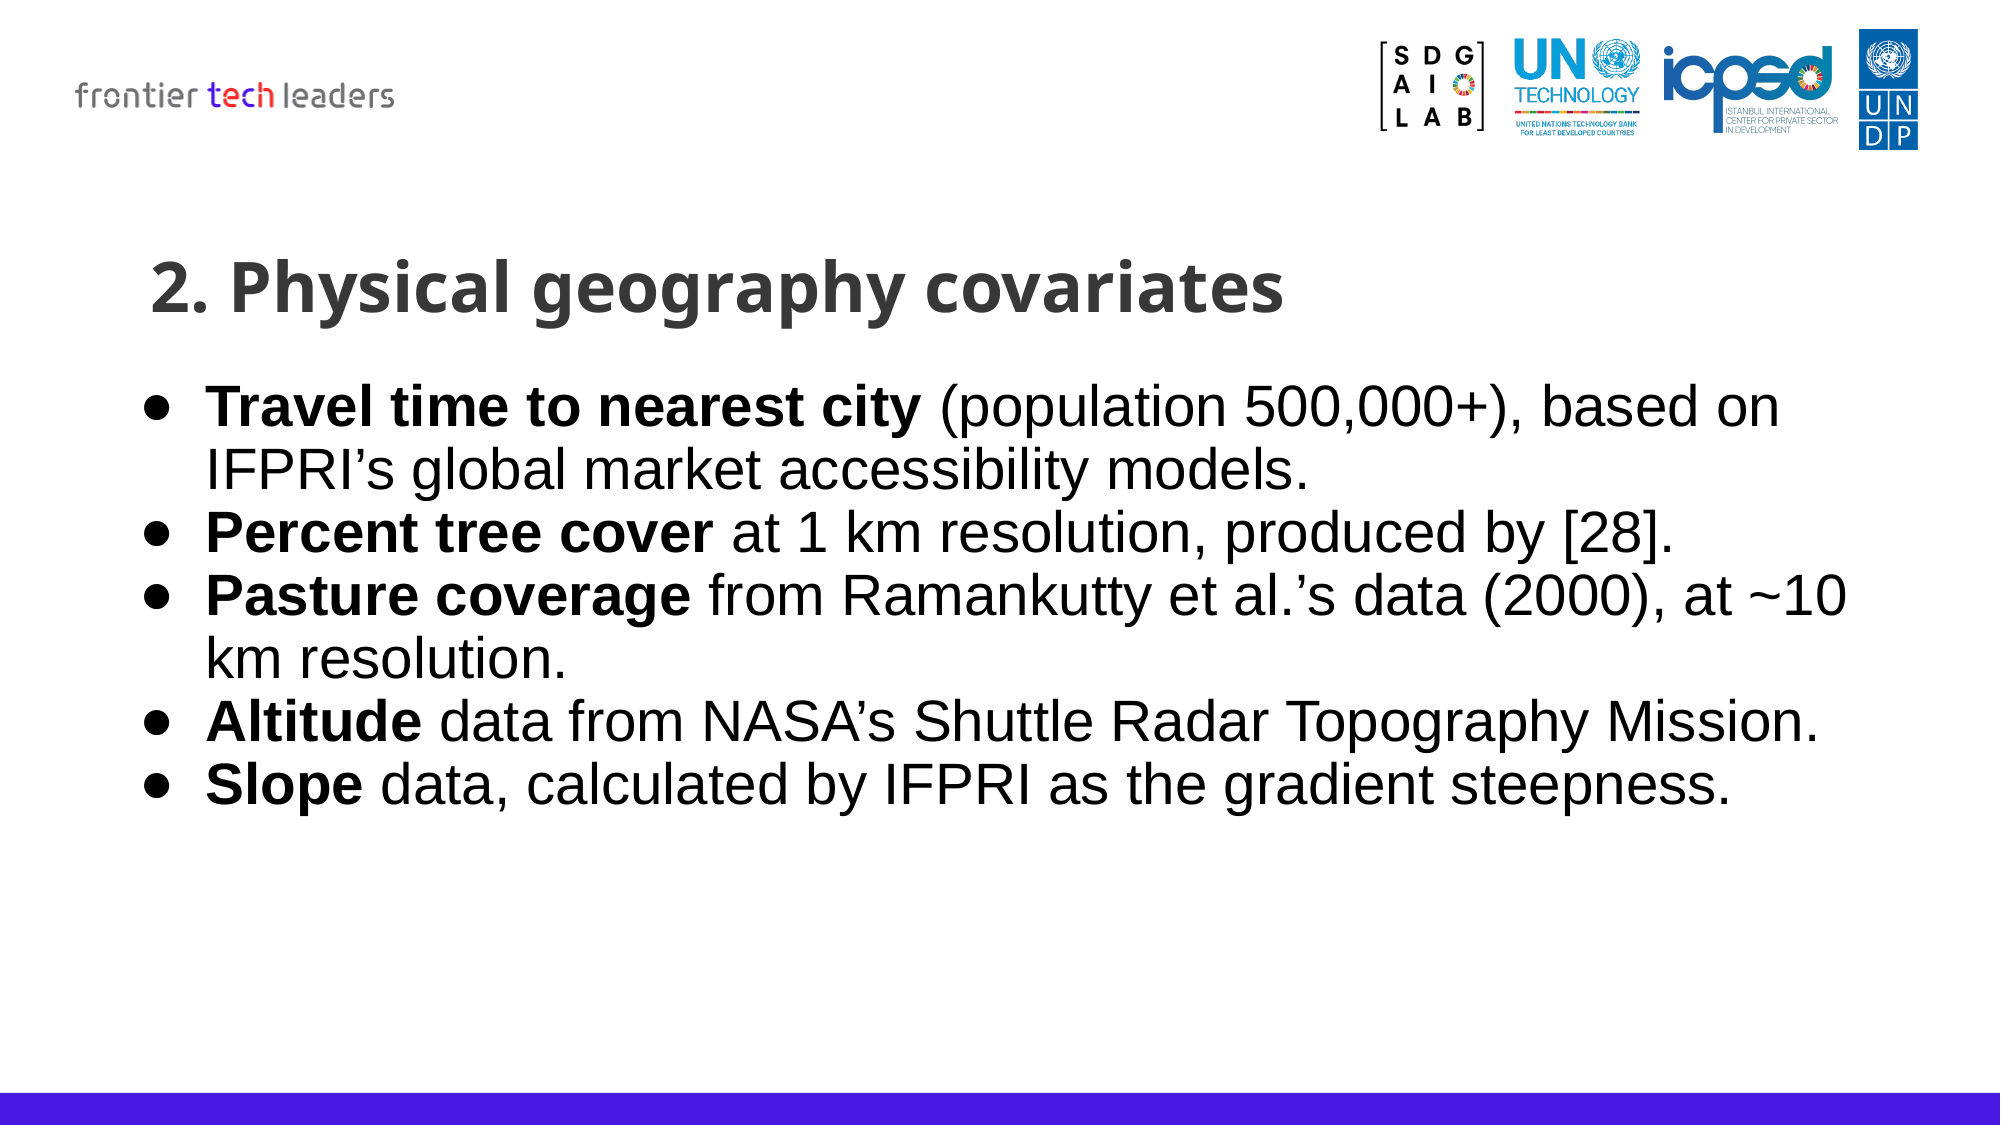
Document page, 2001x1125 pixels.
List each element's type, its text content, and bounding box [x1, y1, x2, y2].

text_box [1377, 29, 1918, 150]
text_box [0, 1092, 2000, 1125]
text_box Travel time to nearest city (population 500,000+), based on IFPRI’s global market accessibility models. Percent tree cover at 1 km resolution, produced by [28]. Pasture coverage from Ramankutty et al.’s data (2000), at ~10 km resolution. Altitude data from NASA’s Shuttle Radar Topography Mission. Slope data, calculated by IFPRI as the gradient steepness. [123, 369, 1919, 1067]
text_box 2. Physical geography covariates [142, 242, 1756, 338]
picture [75, 82, 394, 108]
